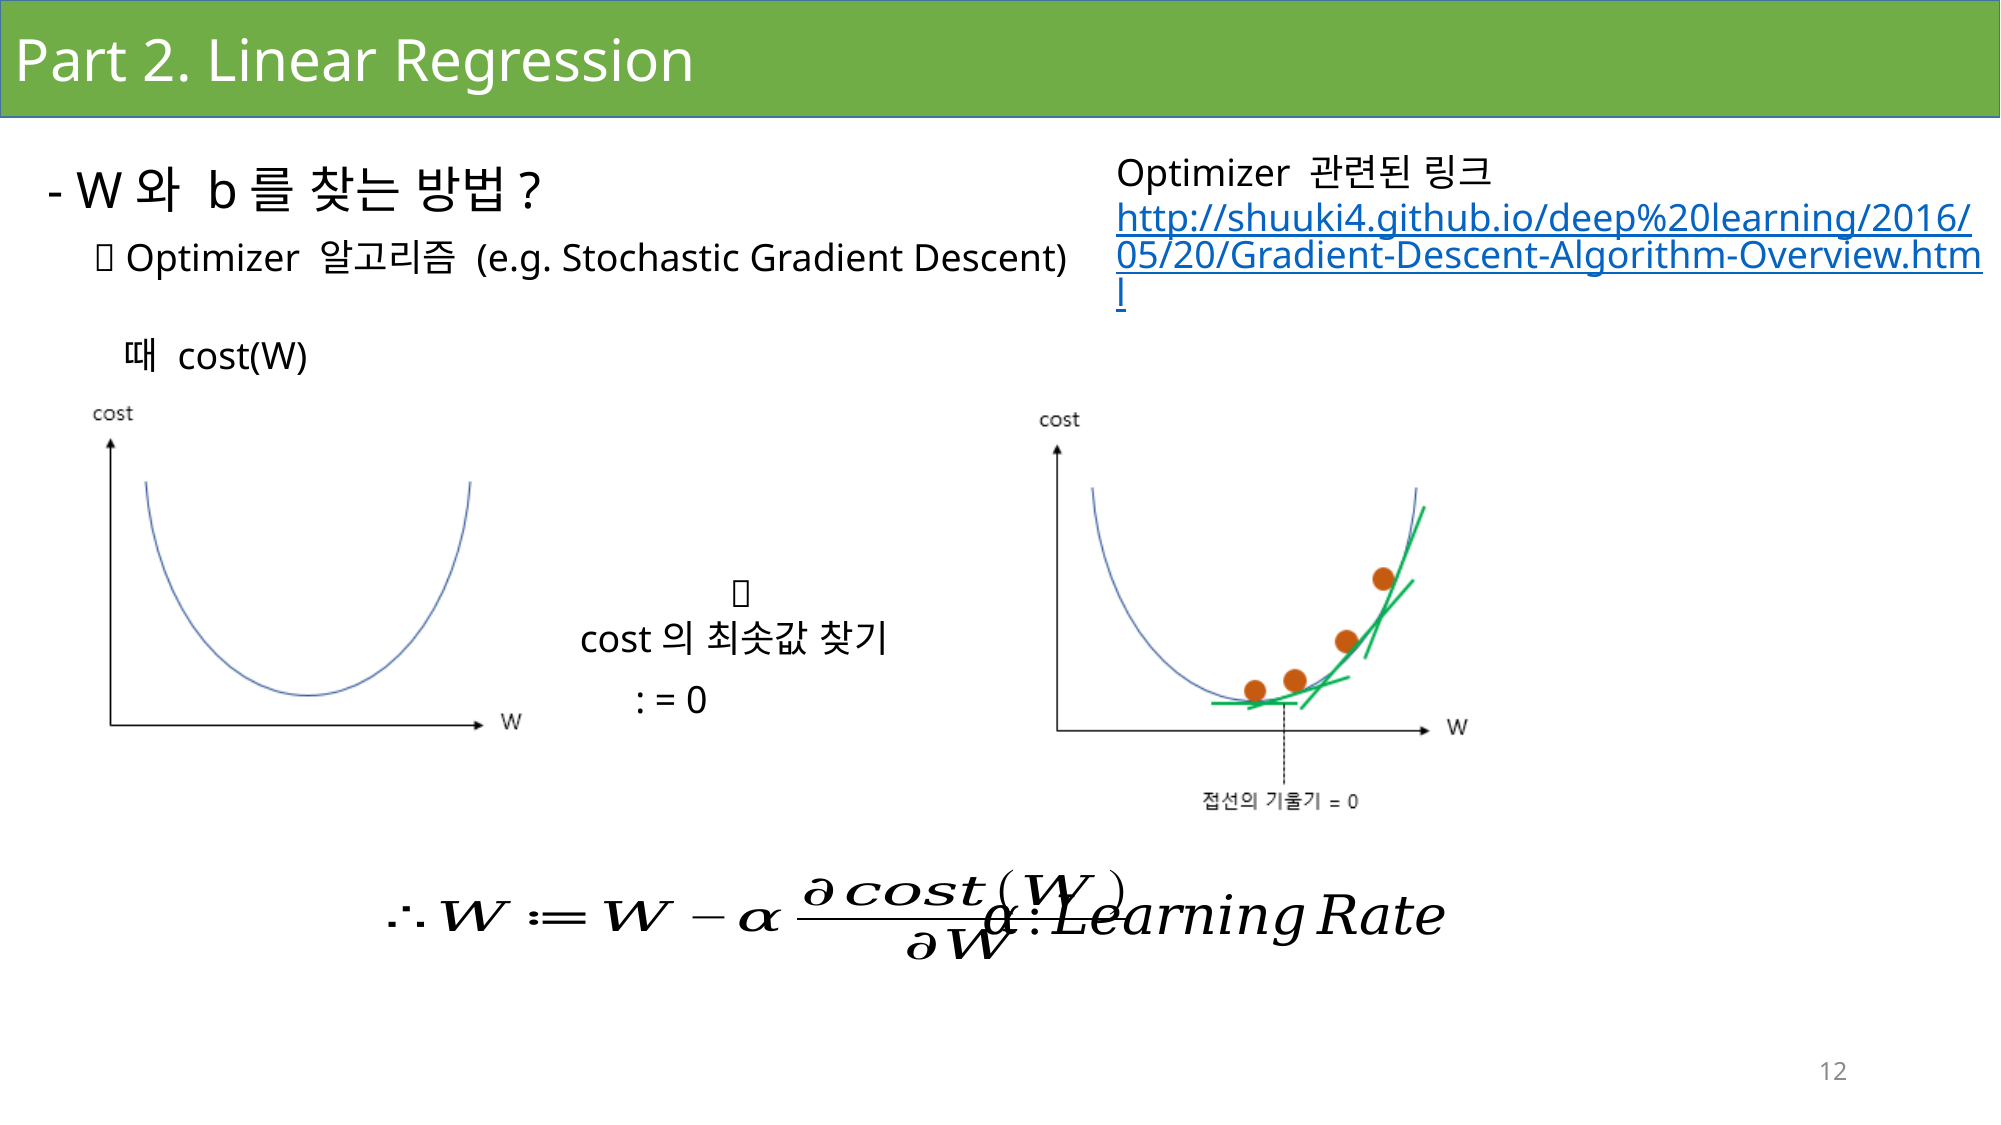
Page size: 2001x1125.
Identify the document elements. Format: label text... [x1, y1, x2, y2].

text_box - W와 b를 찾는 방법? [32, 151, 957, 227]
text_box  cost의 최솟값 찾기 [565, 562, 1000, 668]
text_box  Optimizer 알고리즘 (e.g. Stochastic Gradient Descent) [78, 227, 1134, 287]
text_box Optimizer 관련된 링크 http://shuuki4.github.io/deep%20learning/2016/05/20/Gradient-Descent-Algorithm-Overview.html [1101, 141, 2000, 253]
picture [1030, 386, 1498, 818]
slide_number 12 [1412, 1042, 1863, 1103]
picture [52, 386, 552, 739]
text_box Part 2. Linear Regression [0, 0, 2000, 118]
